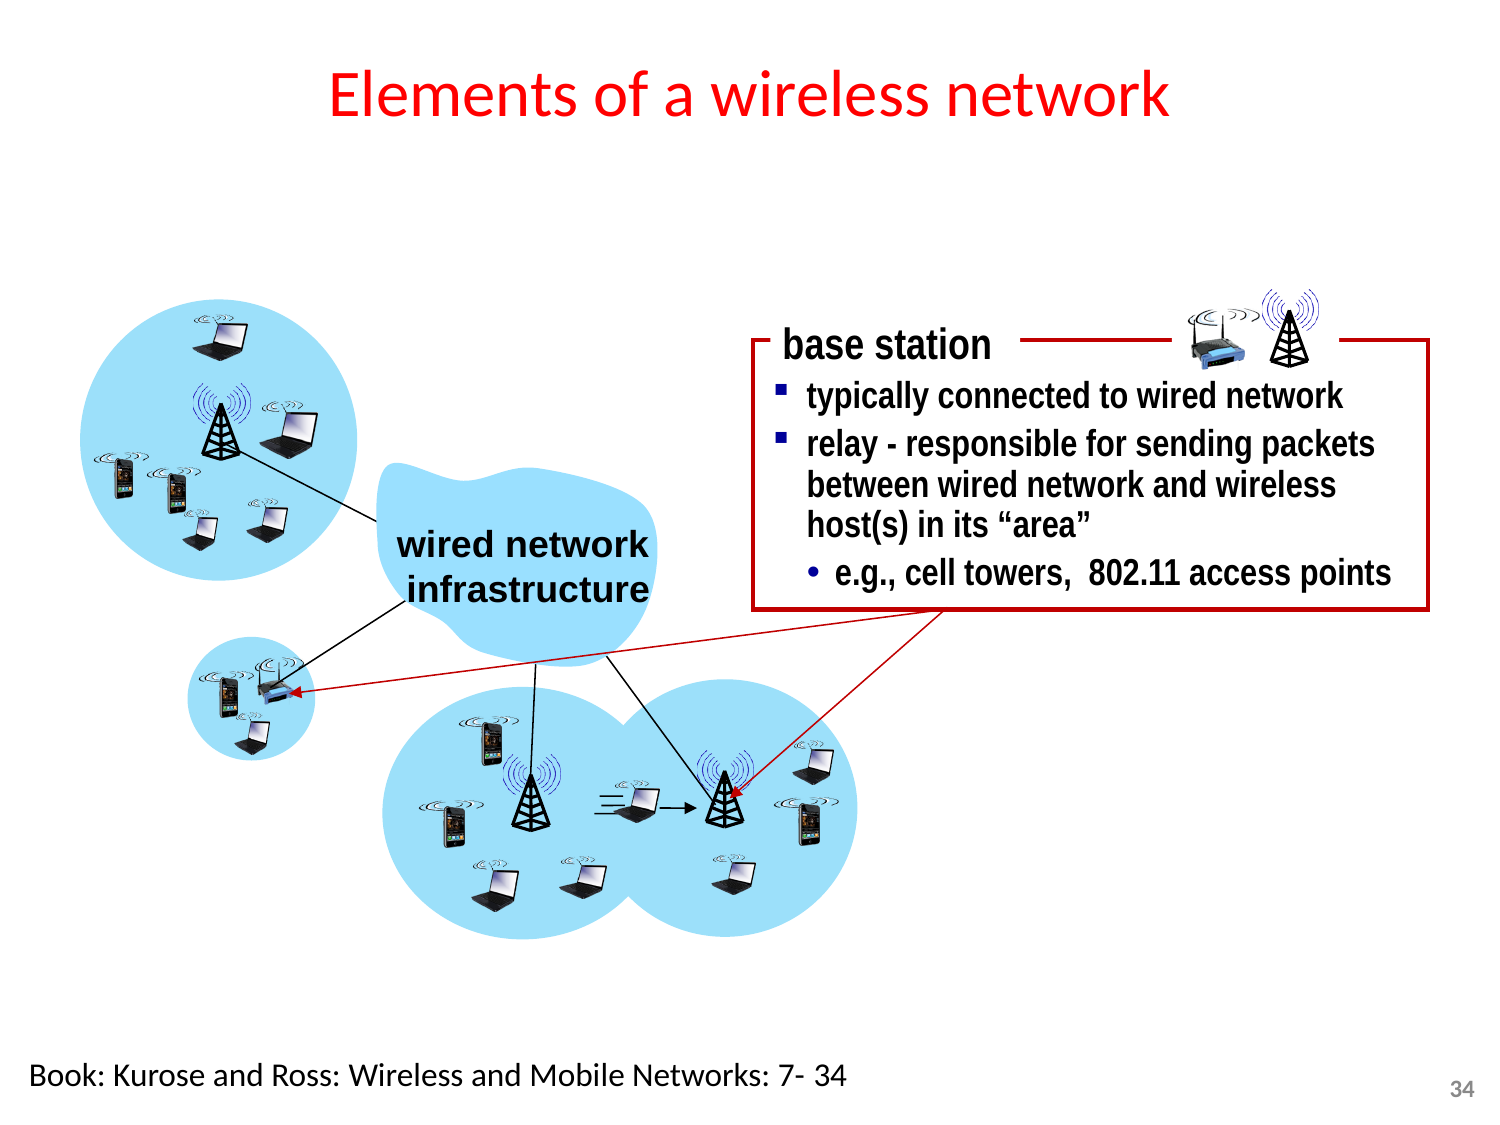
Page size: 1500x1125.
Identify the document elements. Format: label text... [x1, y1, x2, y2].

text_box [629, 719, 858, 937]
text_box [259, 399, 318, 459]
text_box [418, 799, 484, 848]
text_box [187, 636, 297, 757]
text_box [198, 670, 254, 718]
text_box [503, 754, 561, 831]
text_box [1186, 307, 1260, 370]
text_box [1422, 340, 1429, 610]
text_box [1264, 335, 1340, 375]
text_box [470, 857, 519, 913]
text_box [145, 466, 202, 515]
text_box [1171, 335, 1183, 375]
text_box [458, 715, 519, 766]
title Elements of a wireless network [59, 31, 1441, 149]
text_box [1261, 289, 1319, 367]
text_box [382, 686, 662, 940]
text_box [753, 340, 757, 610]
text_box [613, 778, 661, 823]
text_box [246, 497, 288, 544]
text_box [792, 739, 834, 785]
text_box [93, 451, 149, 499]
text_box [697, 750, 755, 828]
text_box [665, 801, 692, 815]
text_box [275, 691, 316, 757]
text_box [773, 796, 839, 846]
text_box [559, 855, 607, 899]
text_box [192, 312, 248, 361]
text_box [623, 679, 820, 807]
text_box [254, 656, 304, 705]
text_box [234, 711, 270, 755]
text_box [80, 299, 358, 581]
text_box base station typically connected to wired network relay - responsible for sending packets between wired network and wireless host(s) in its “area” e.g., cell towers, 802.11 access points [757, 314, 1422, 632]
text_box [182, 507, 218, 551]
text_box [710, 852, 756, 895]
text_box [373, 454, 676, 673]
text_box Book: Kurose and Ross: Wireless and Mobile Networks: 7- 34 [14, 1046, 989, 1103]
text_box [309, 672, 315, 690]
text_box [193, 382, 251, 460]
